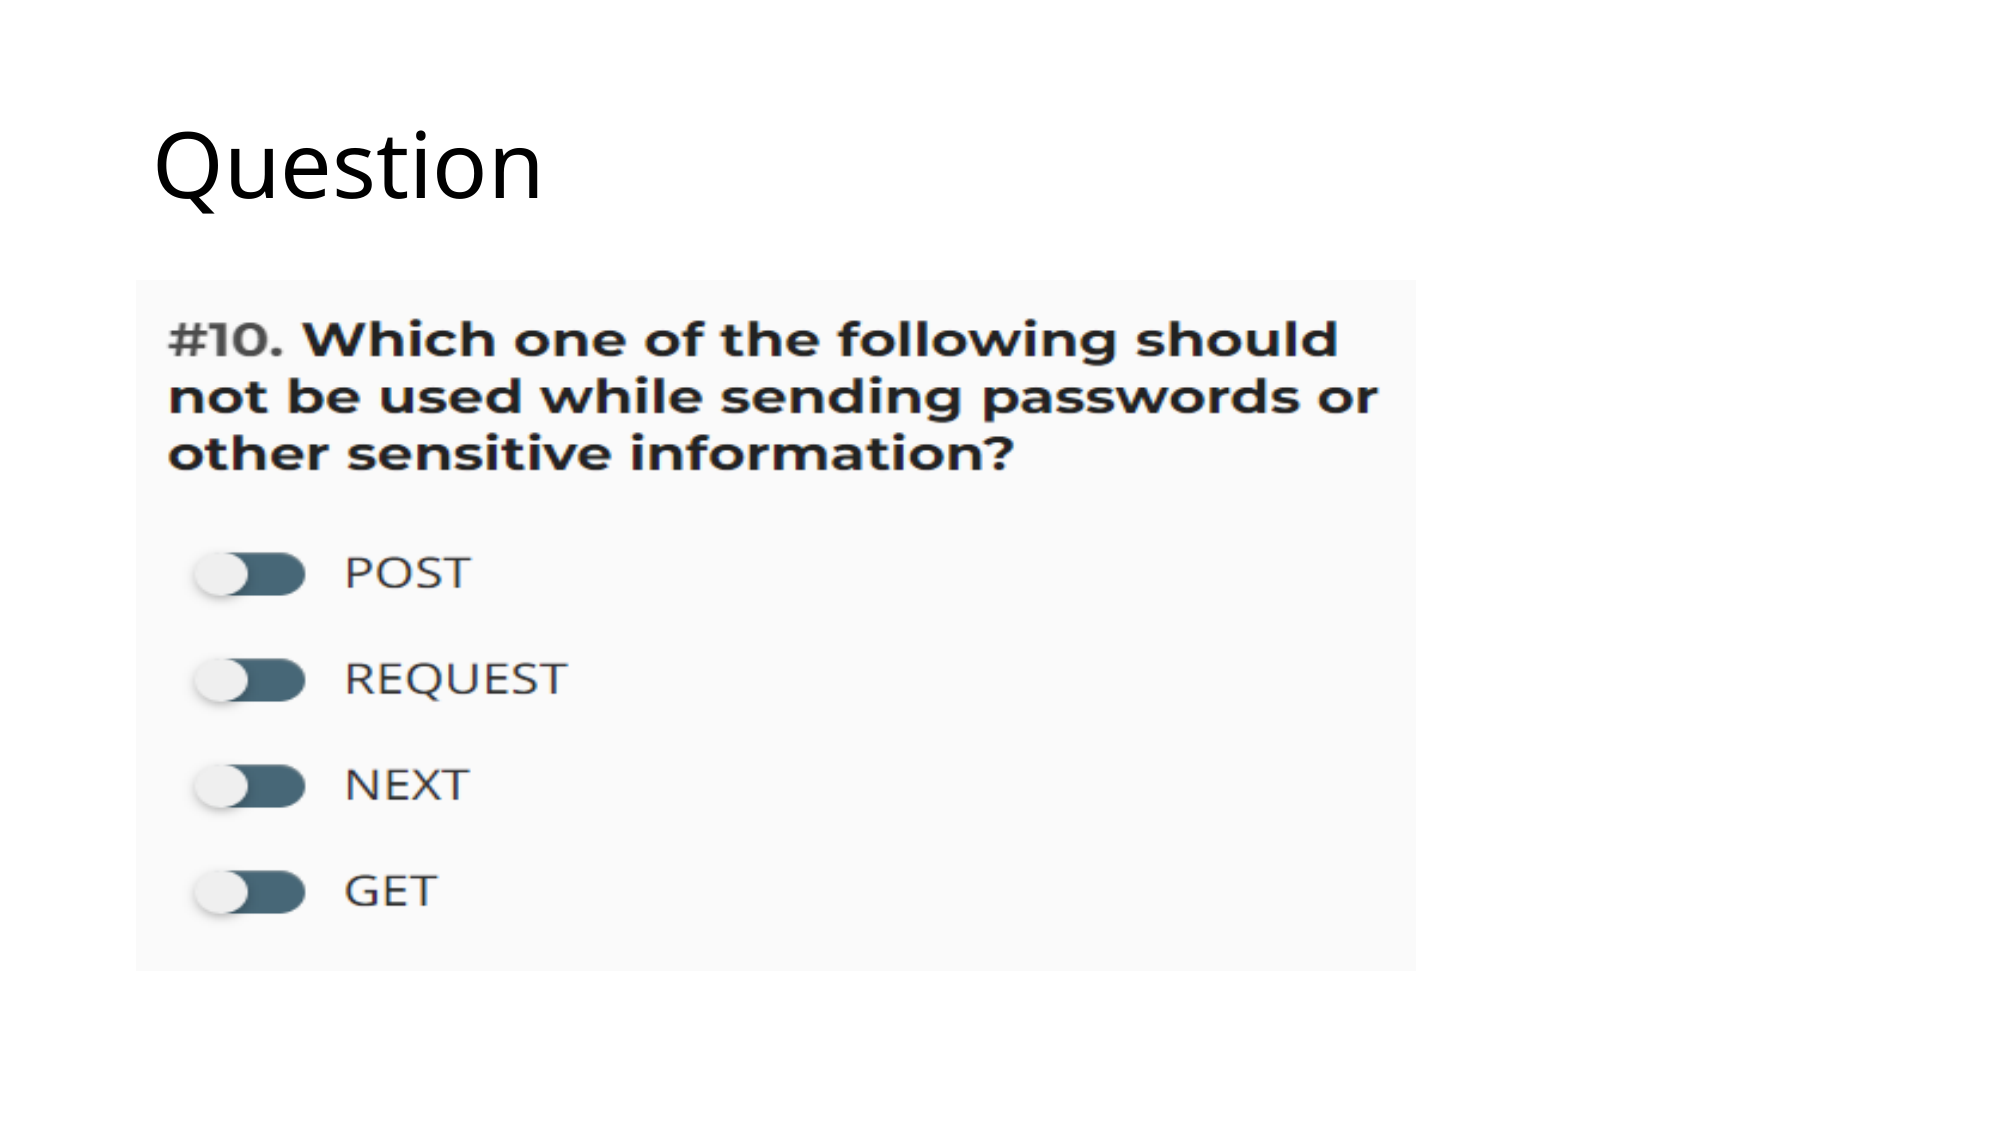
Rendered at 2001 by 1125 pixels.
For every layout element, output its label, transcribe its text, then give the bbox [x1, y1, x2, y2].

picture [136, 280, 1416, 971]
title Question [137, 59, 1863, 278]
